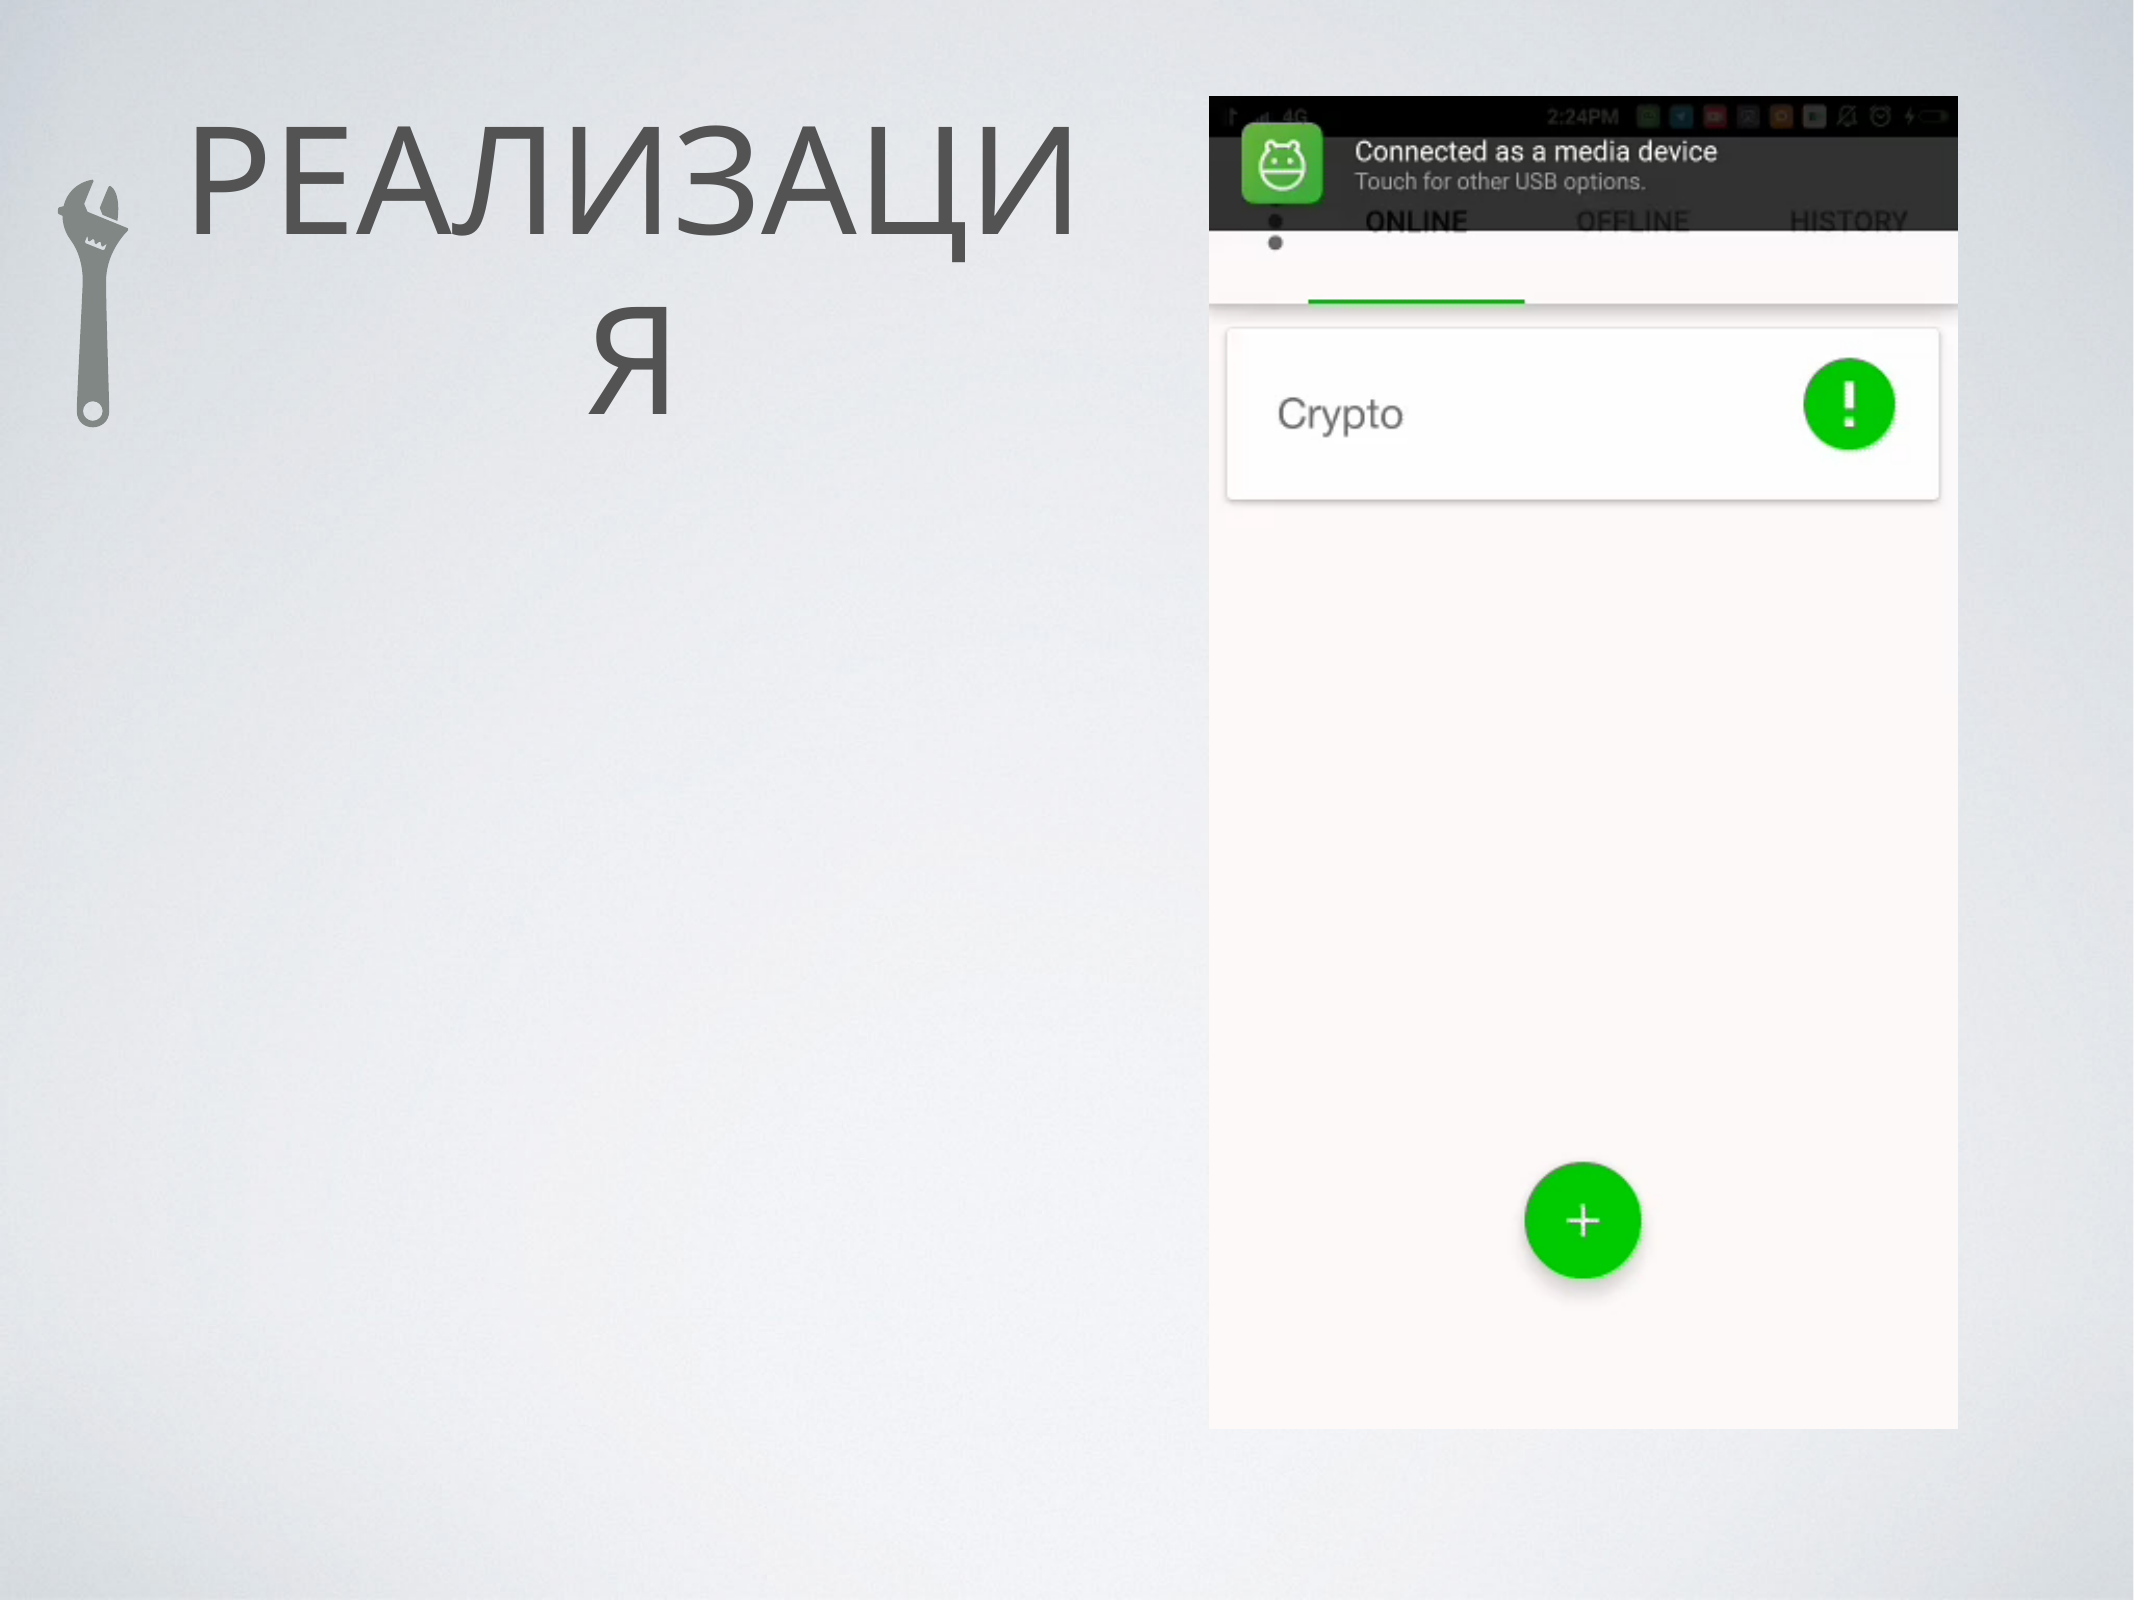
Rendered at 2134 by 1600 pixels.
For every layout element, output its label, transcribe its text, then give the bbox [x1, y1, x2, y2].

picture [0, 0, 2134, 1600]
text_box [1208, 95, 1959, 1430]
text_box [57, 179, 129, 428]
title РЕАЛИЗАЦИЯ [149, 0, 1118, 454]
